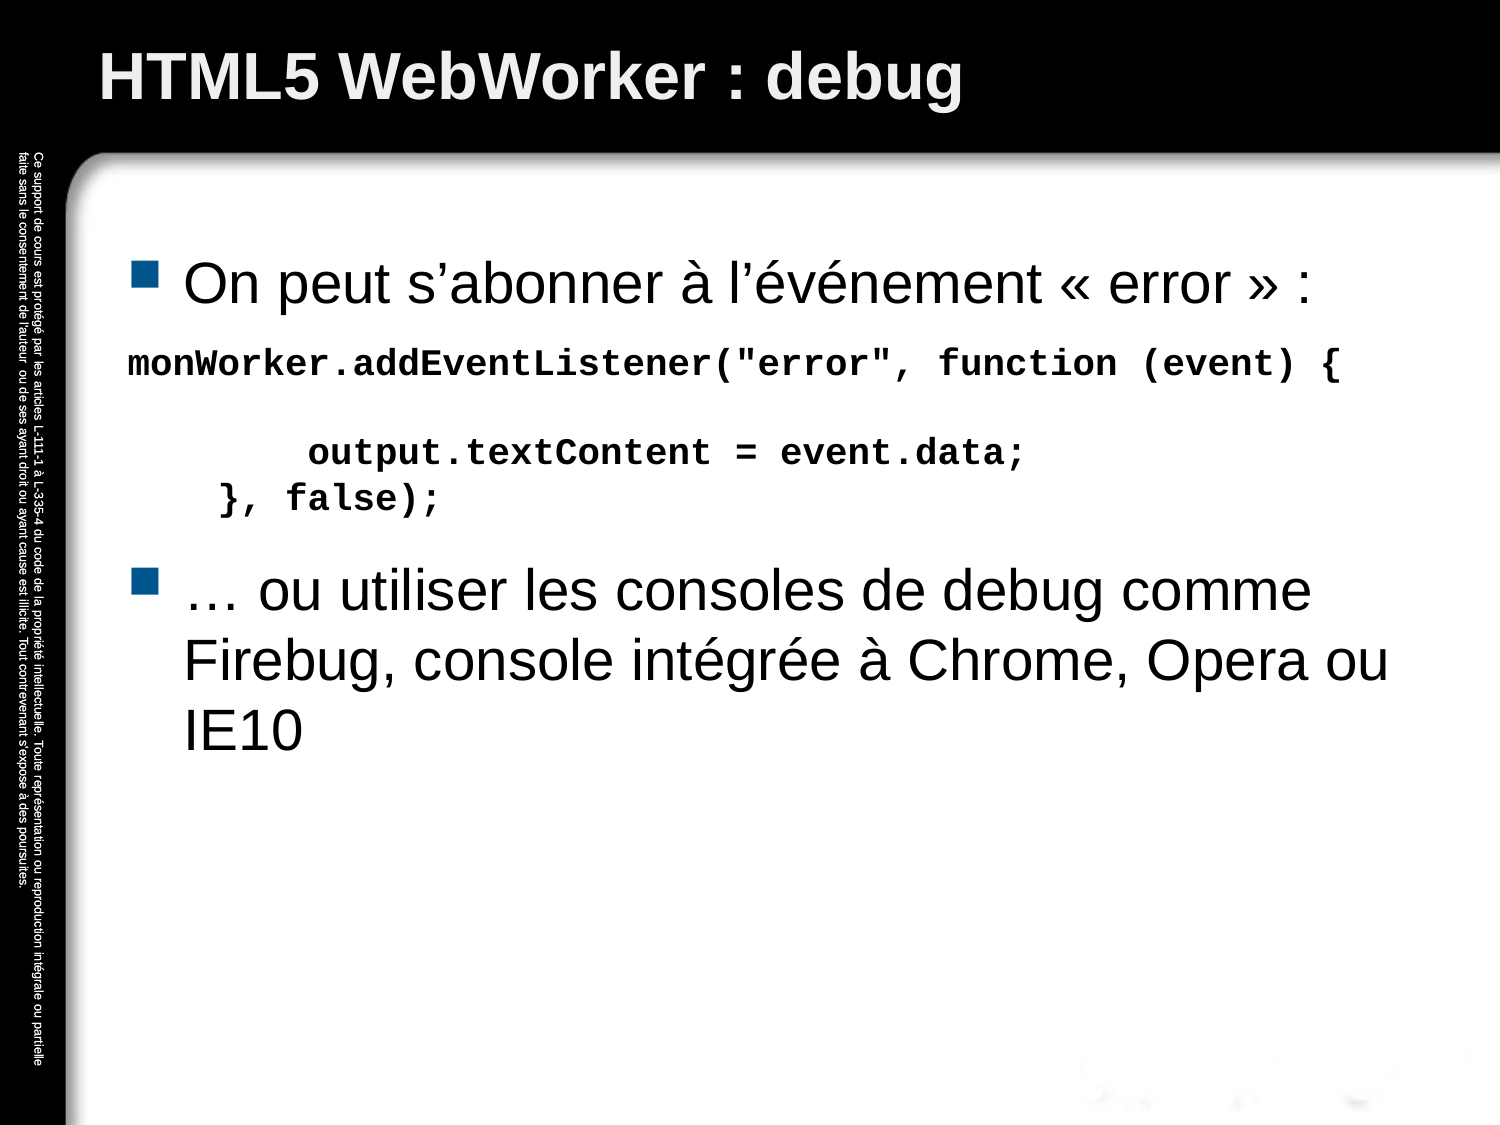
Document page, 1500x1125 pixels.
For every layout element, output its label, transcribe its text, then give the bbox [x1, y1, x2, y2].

list On peut s’abonner à l’événement « error » : monWorker.addEventListener("error", function (event) { output.textContent = event.data; }, false); … ou utiliser les consoles de debug comme Firebug, console intégrée à Chrome, Opera ou IE10 [112, 237, 1426, 1013]
title HTML5 WebWorker : debug [83, 28, 1472, 117]
picture [0, 0, 1500, 1125]
